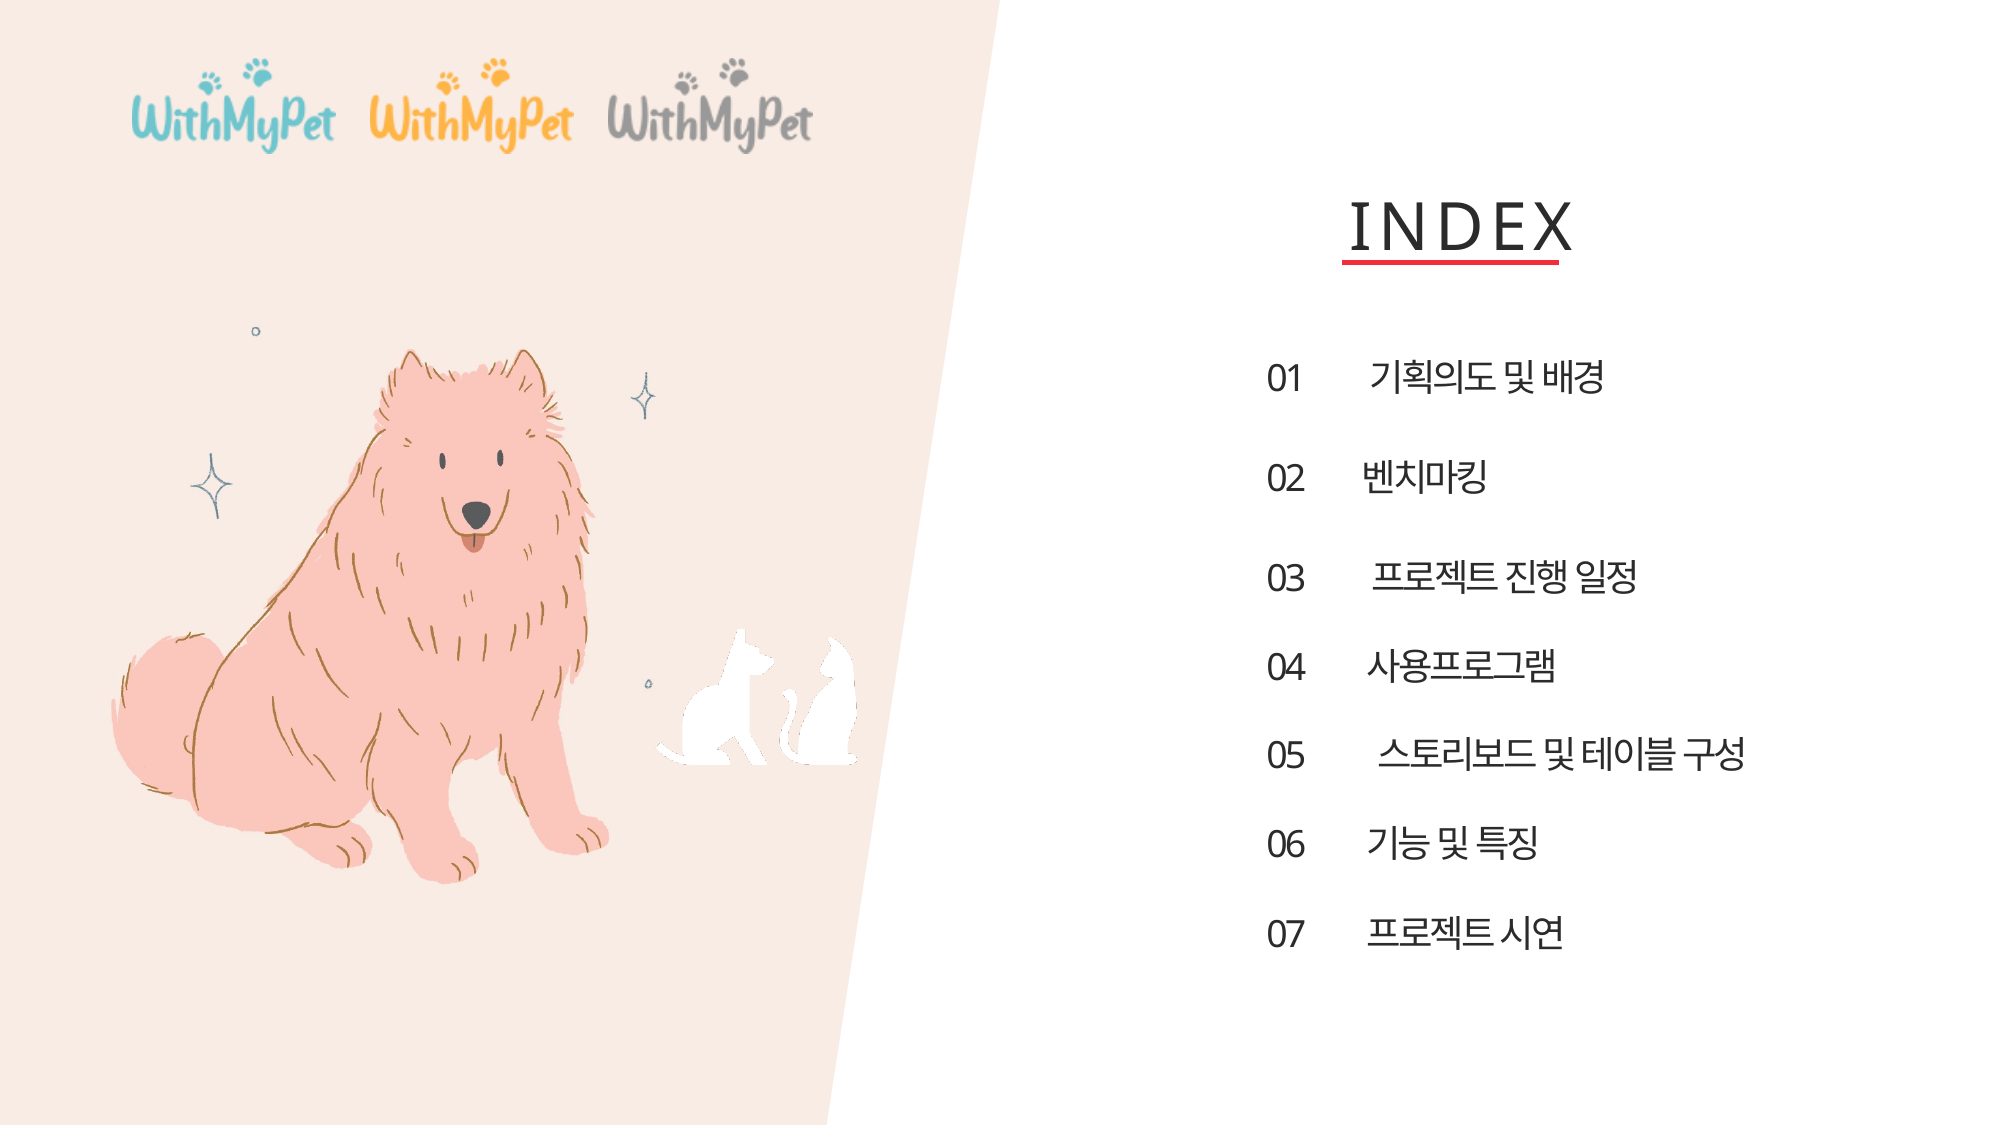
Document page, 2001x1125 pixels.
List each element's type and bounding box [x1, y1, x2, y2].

text_box [1238, 176, 1588, 272]
picture [608, 58, 813, 154]
picture [370, 58, 574, 154]
text_box [1238, 346, 1785, 1056]
picture [0, 212, 776, 988]
text_box [653, 629, 876, 765]
text_box [0, 0, 1000, 1125]
picture [132, 58, 336, 154]
